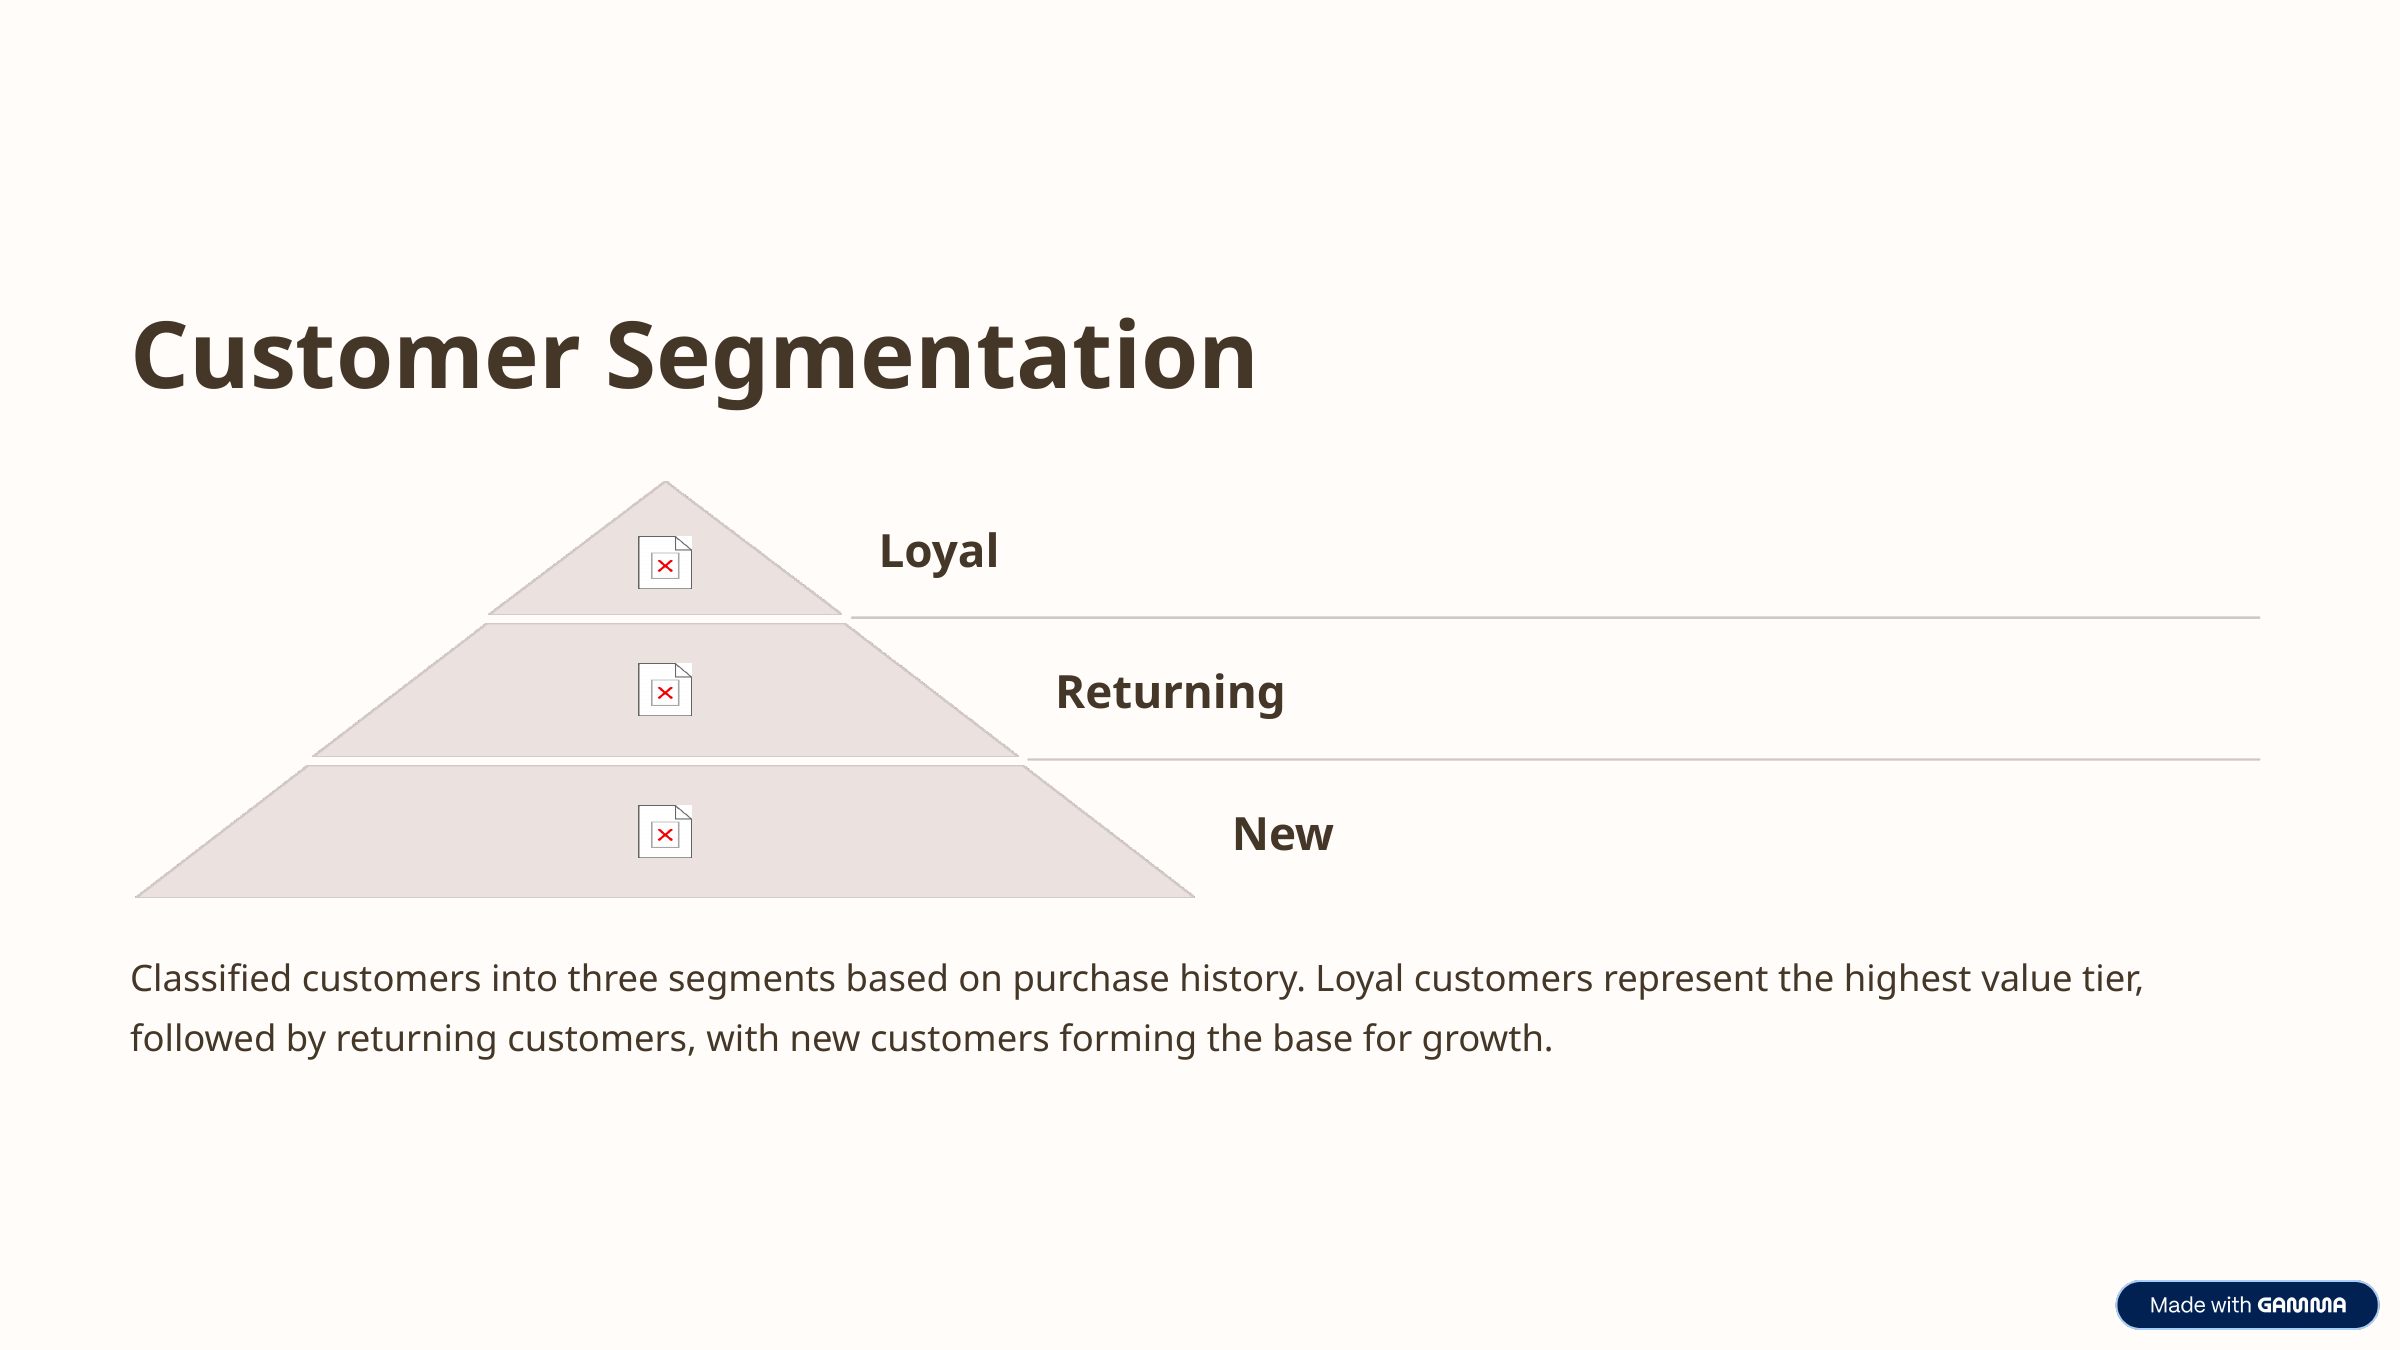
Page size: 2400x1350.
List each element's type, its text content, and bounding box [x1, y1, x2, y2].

text_box New [1231, 802, 1322, 861]
picture [311, 623, 1019, 757]
picture [135, 765, 1195, 898]
text_box Returning [1055, 660, 1257, 719]
text_box Customer Segmentation [130, 291, 1088, 408]
picture [488, 481, 842, 615]
picture [2106, 1271, 2389, 1339]
text_box Classified customers into three segments based on purchase history. Loyal customers represent the highest value tier, followed by returning customers, with new customers forming the base for growth. [130, 939, 2270, 1059]
text_box Loyal [878, 518, 986, 577]
